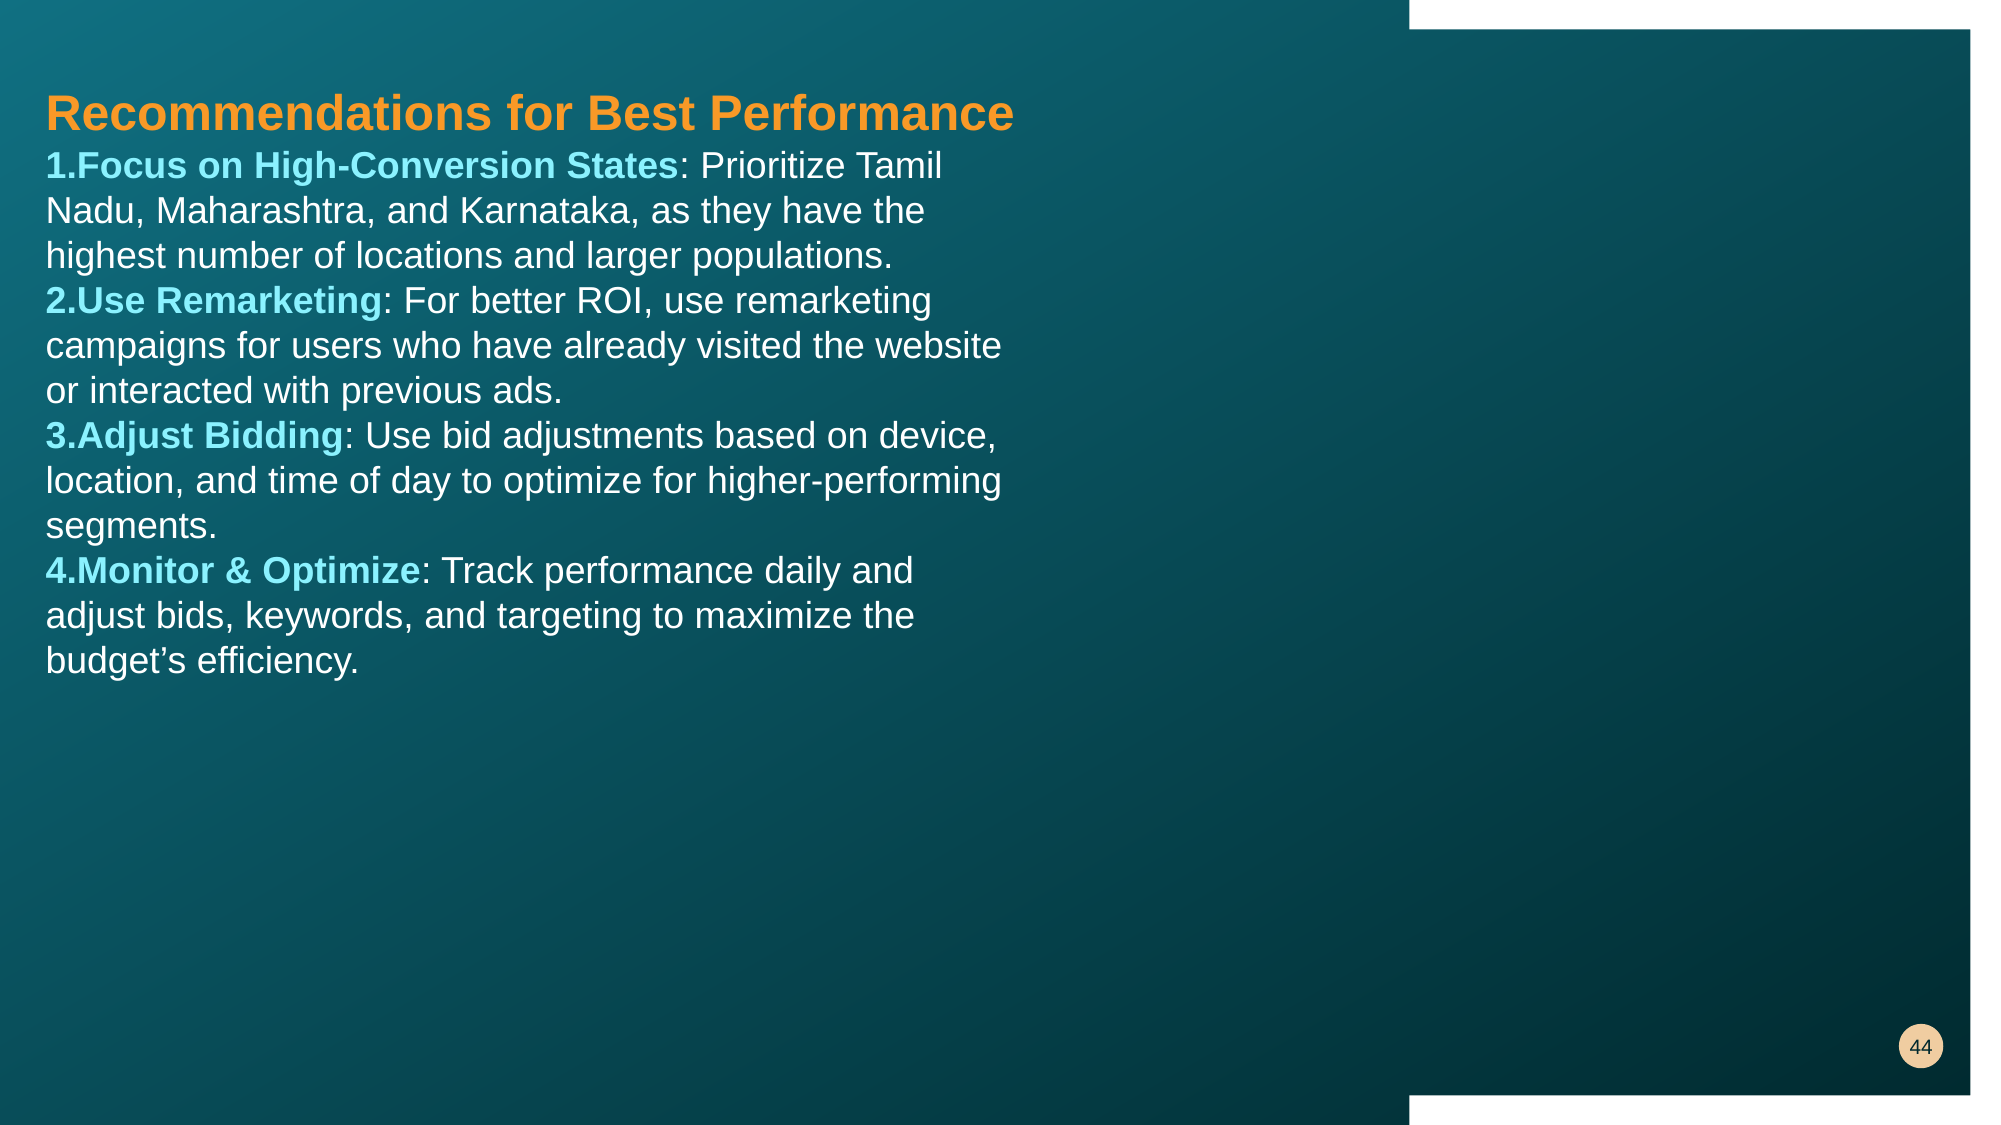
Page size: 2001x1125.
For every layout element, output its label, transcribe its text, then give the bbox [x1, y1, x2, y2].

text_box Recommendations for Best Performance Focus on High-Conversion States: Prioritize Tamil Nadu, Maharashtra, and Karnataka, as they have the highest number of locations and larger populations. Use Remarketing: For better ROI, use remarketing campaigns for users who have already visited the website or interacted with previous ads. Adjust Bidding: Use bid adjustments based on device, location, and time of day to optimize for higher-performing segments. Monitor & Optimize: Track performance daily and adjust bids, keywords, and targeting to maximize the budget’s efficiency. [30, 73, 1031, 689]
slide_number 44 [1898, 1023, 1944, 1069]
